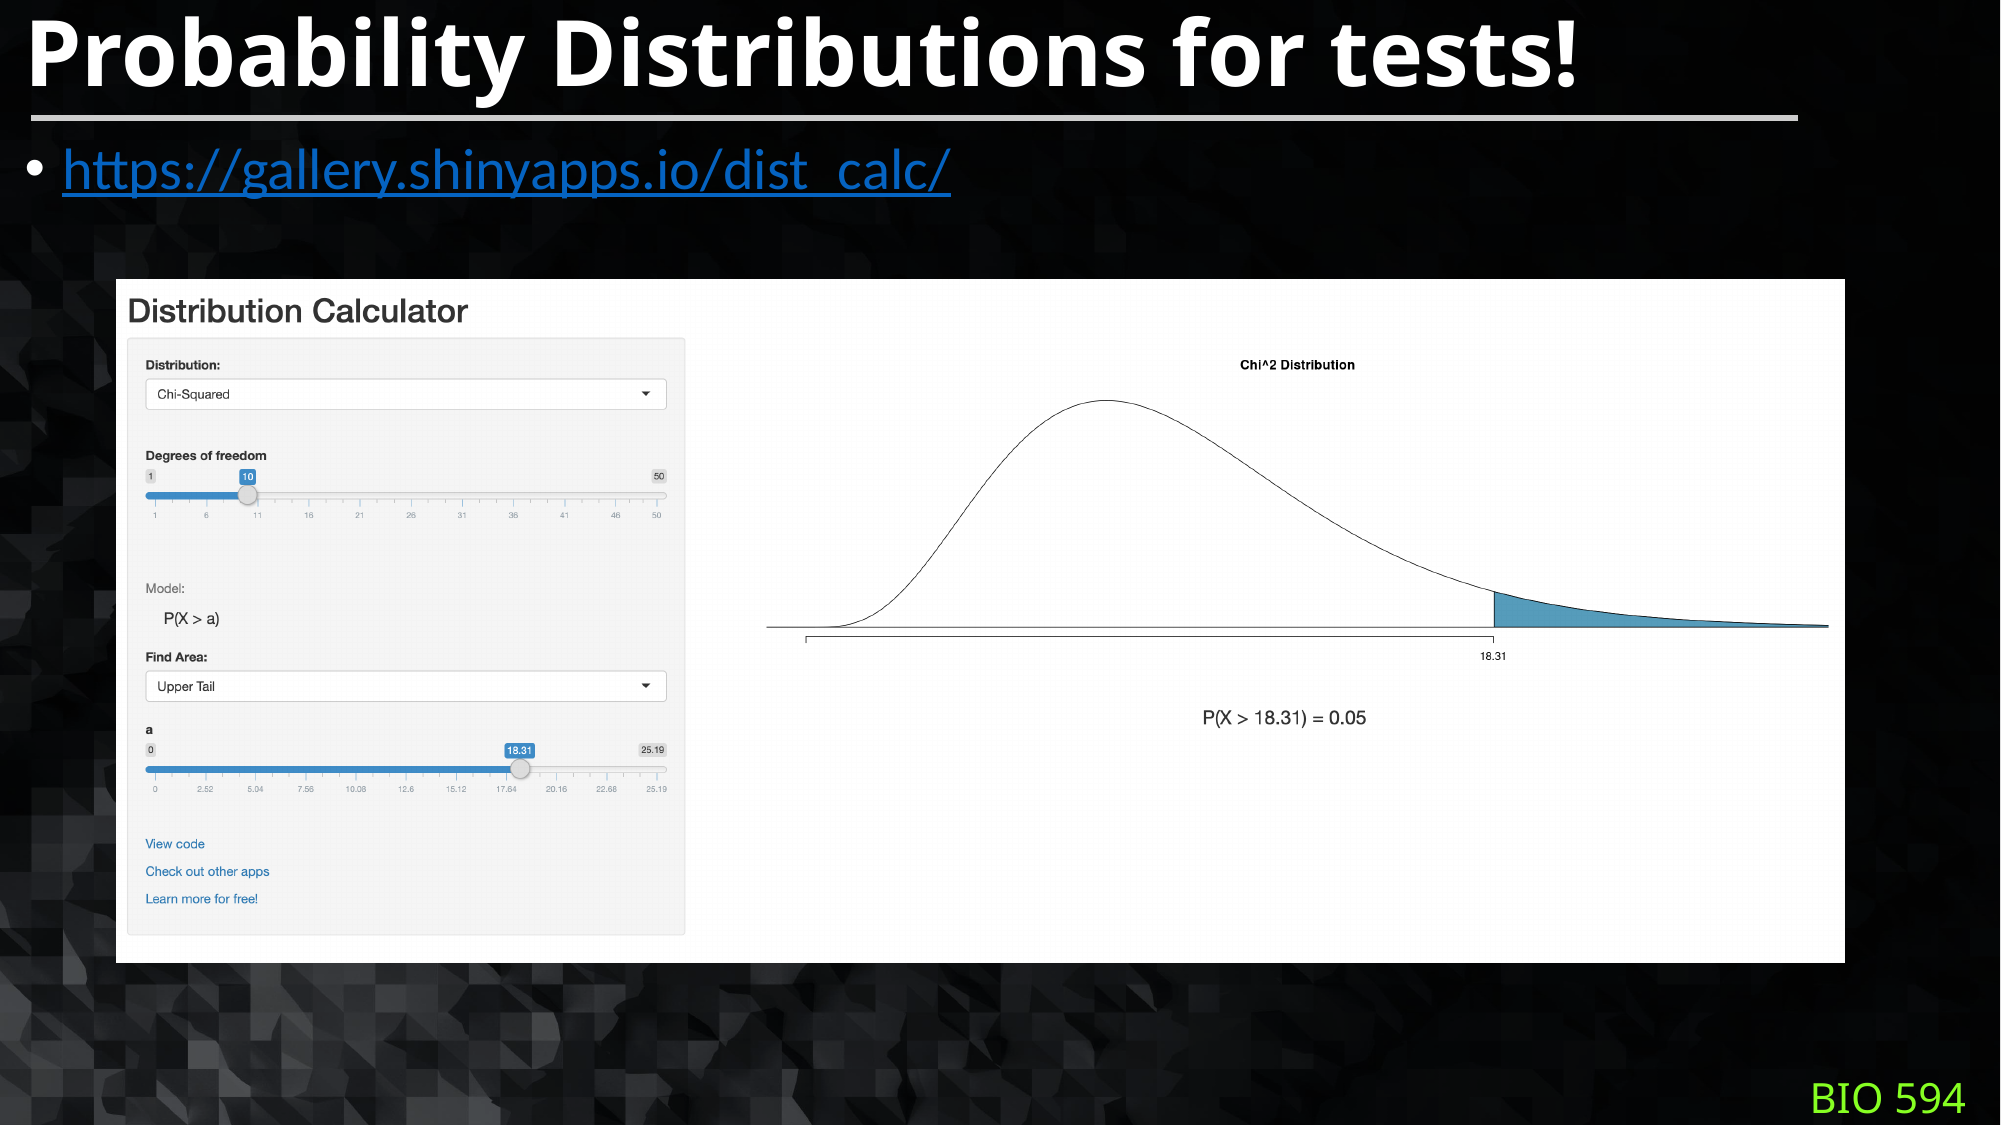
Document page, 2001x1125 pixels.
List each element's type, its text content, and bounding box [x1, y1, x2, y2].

picture [0, 0, 2001, 1125]
title Probability Distributions for tests! [9, 0, 1655, 132]
list https://gallery.shinyapps.io/dist_calc/ [9, 131, 1671, 846]
